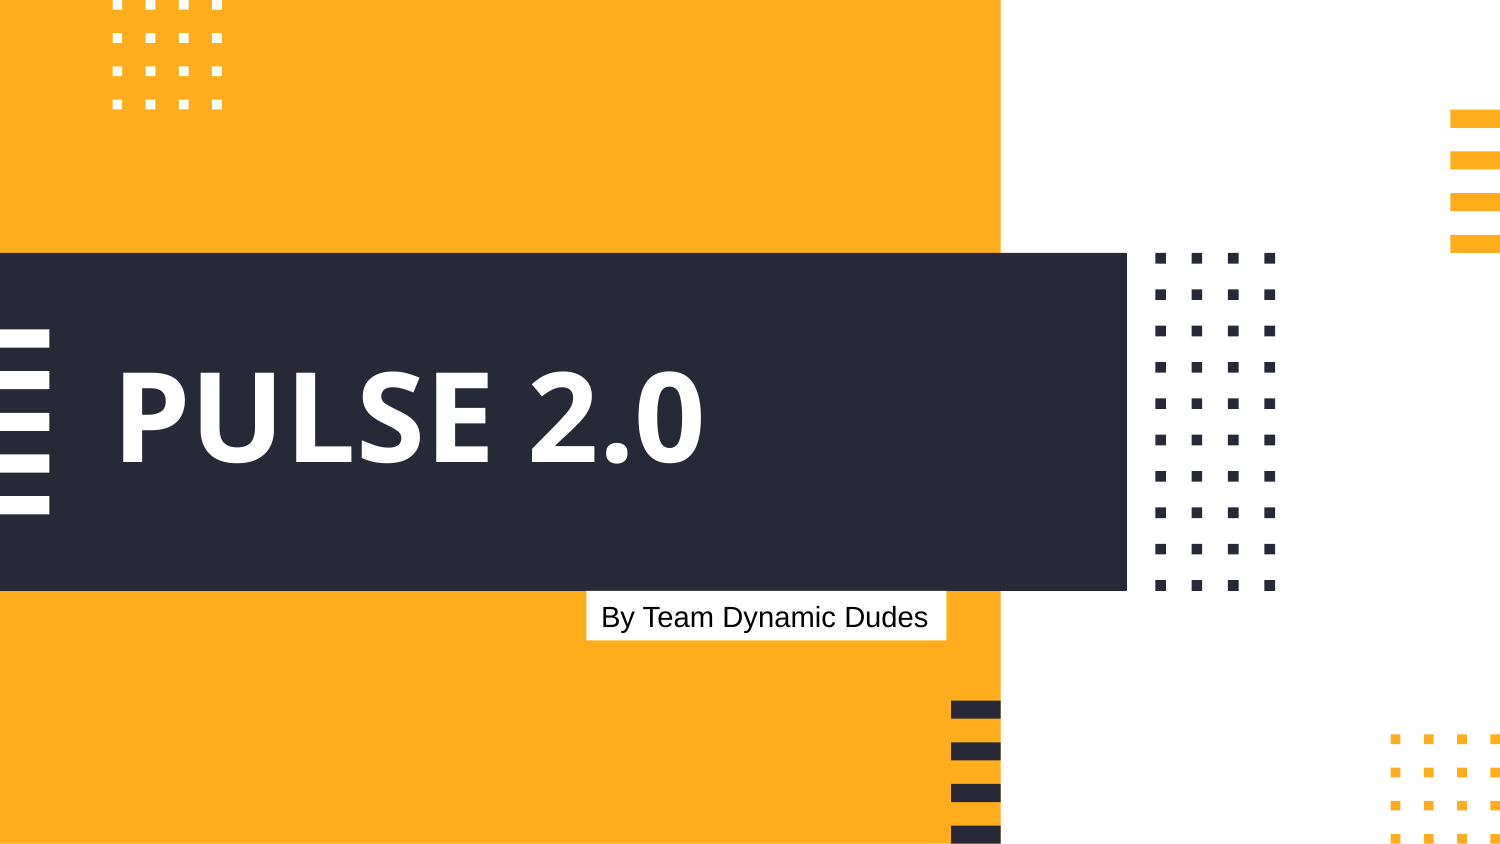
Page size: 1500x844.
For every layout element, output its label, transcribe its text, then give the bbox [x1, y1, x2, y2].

title PULSE 2.0 [112, 252, 1055, 591]
text_box By Team Dynamic Dudes [586, 590, 947, 641]
